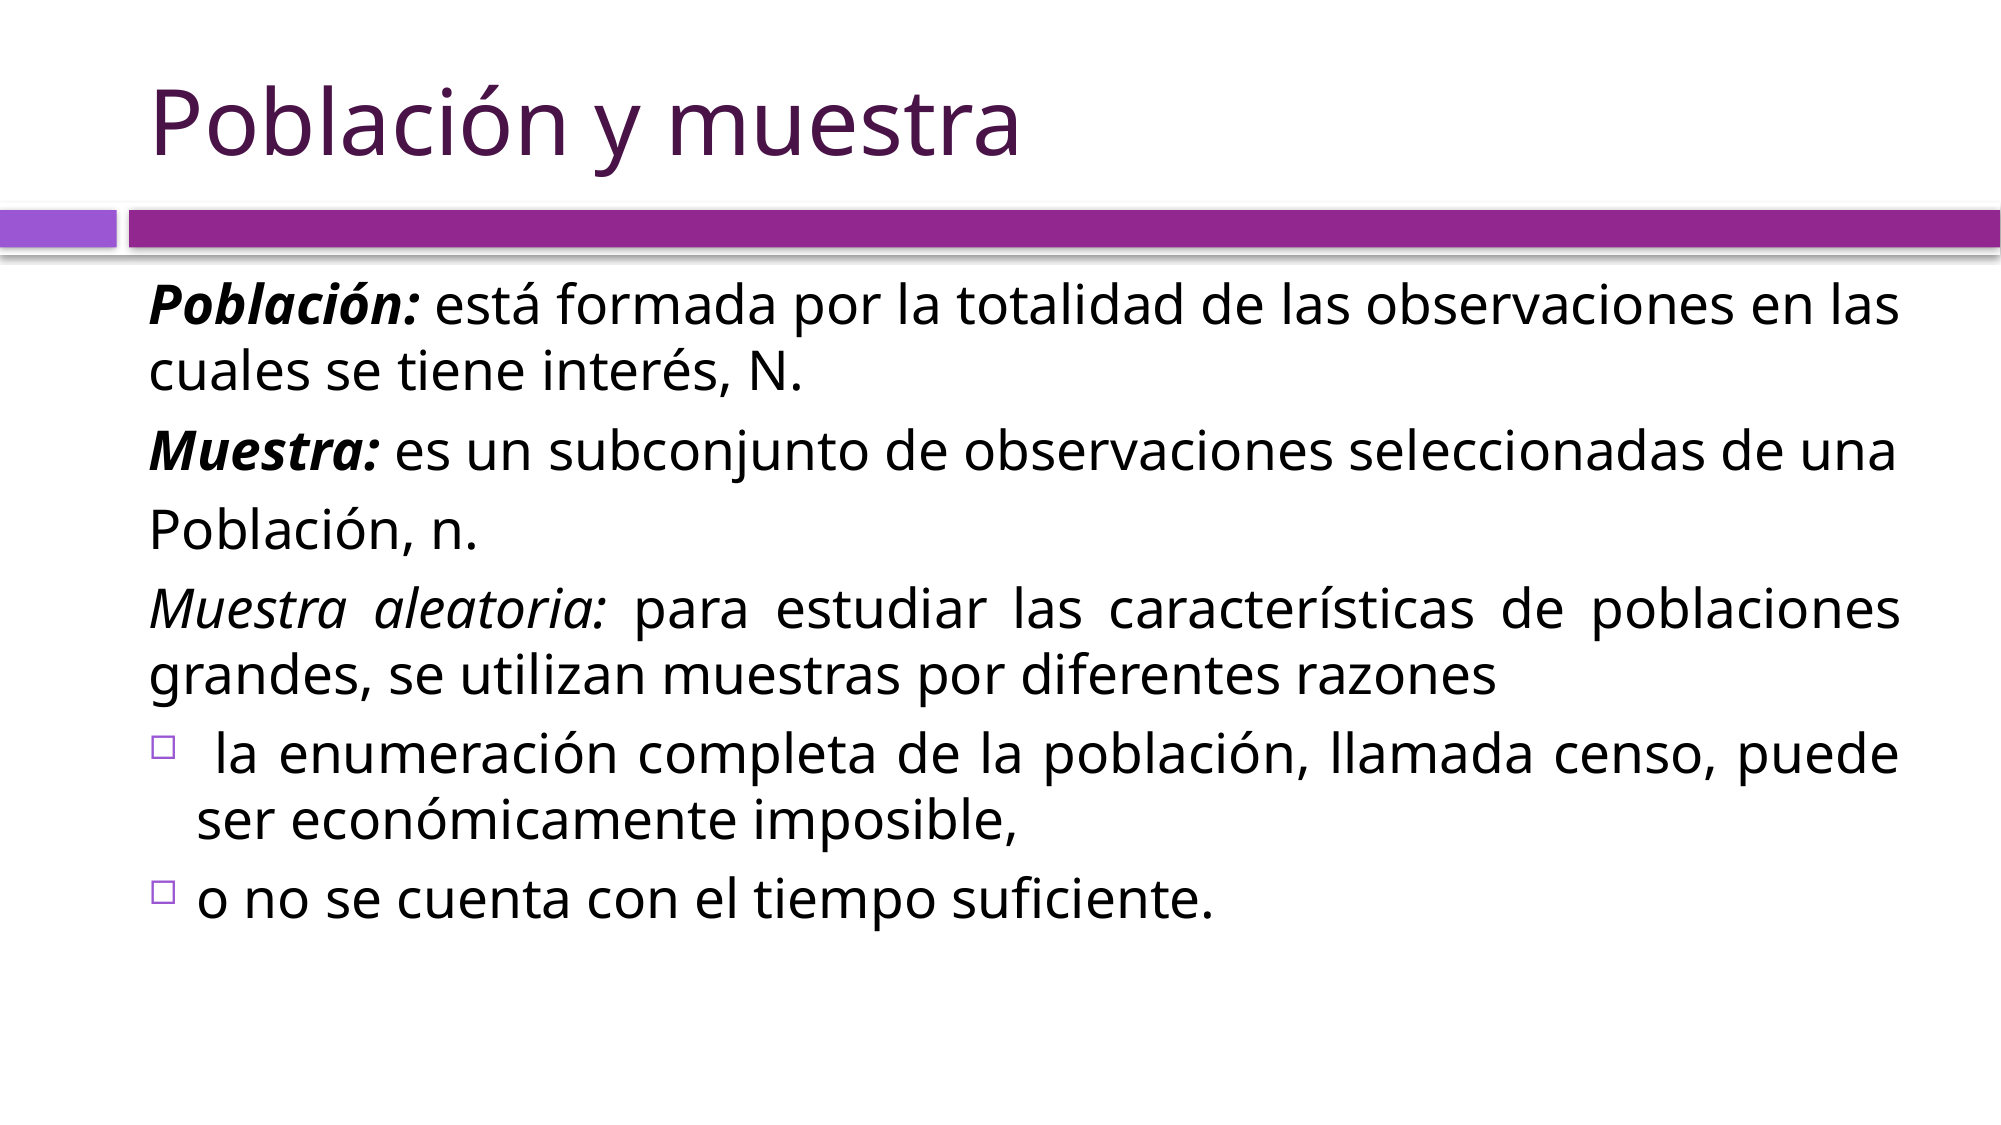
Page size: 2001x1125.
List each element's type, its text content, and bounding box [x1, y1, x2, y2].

list Población: está formada por la totalidad de las observaciones en las cuales se tiene interés, N. Muestra: es un subconjunto de observaciones seleccionadas de una Población, n. Muestra aleatoria: para estudiar las características de poblaciones grandes, se utilizan muestras por diferentes razones la enumeración completa de la población, llamada censo, puede ser económicamente imposible, o no se cuenta con el tiempo suficiente. [133, 262, 1918, 1000]
title Población y muestra [133, 37, 1918, 200]
